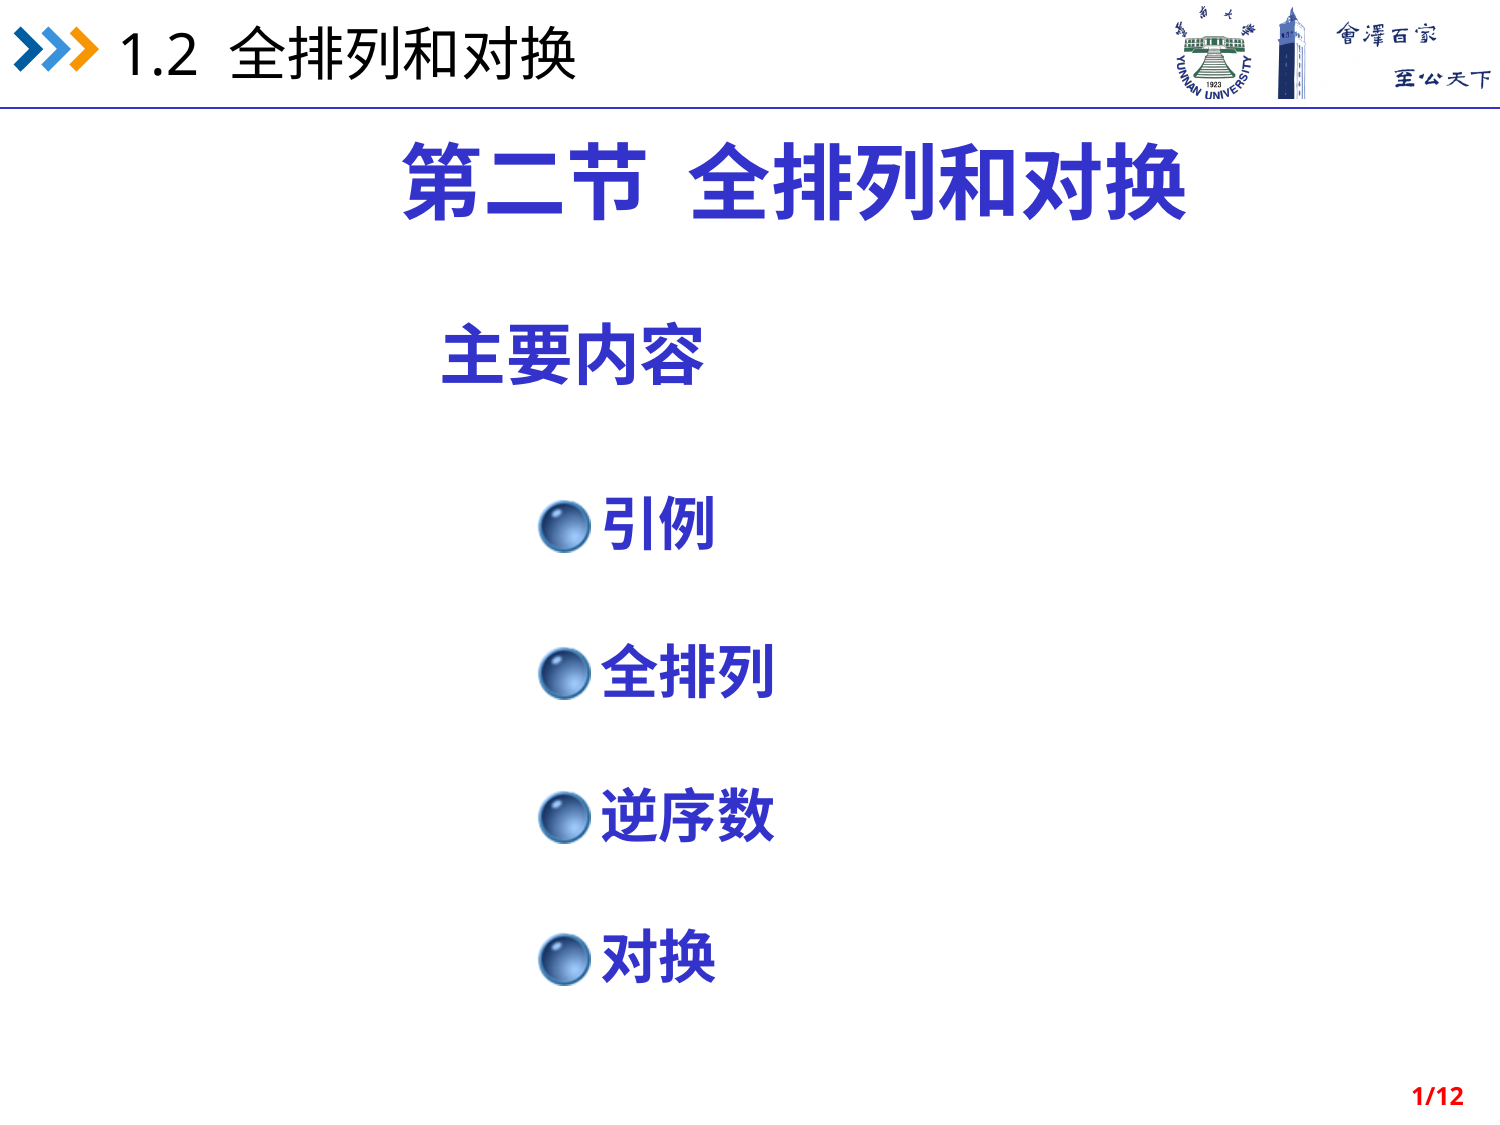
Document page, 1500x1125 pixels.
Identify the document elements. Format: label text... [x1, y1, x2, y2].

picture [537, 646, 591, 700]
text_box 引例 [585, 479, 750, 565]
text_box 全排列 [585, 627, 813, 713]
picture [537, 932, 591, 986]
text_box 第二节 全排列和对换 [137, 122, 1450, 238]
picture [1272, 6, 1496, 99]
text_box 逆序数 [585, 771, 800, 857]
picture [1175, 6, 1256, 99]
text_box 对换 [585, 913, 800, 998]
picture [537, 499, 591, 553]
picture [537, 790, 591, 844]
text_box 主要内容 [424, 305, 813, 401]
